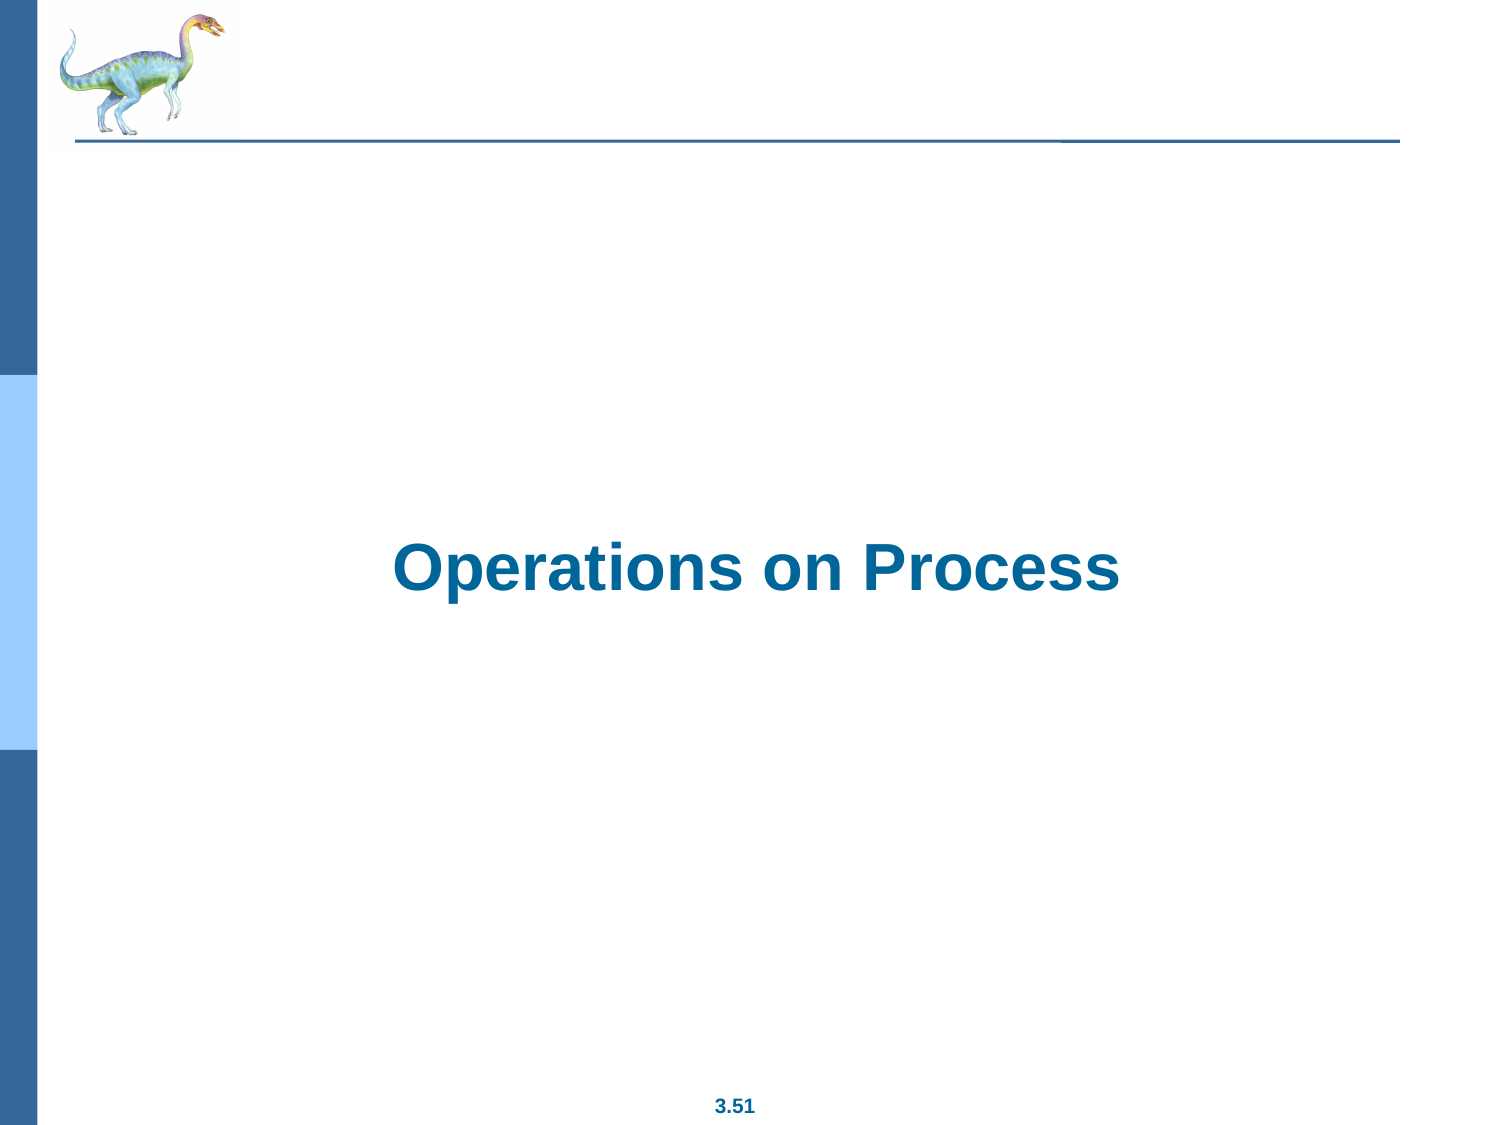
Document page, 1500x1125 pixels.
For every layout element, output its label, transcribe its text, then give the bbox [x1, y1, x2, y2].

title Operations on Process [209, 516, 1306, 612]
picture [46, 0, 243, 149]
